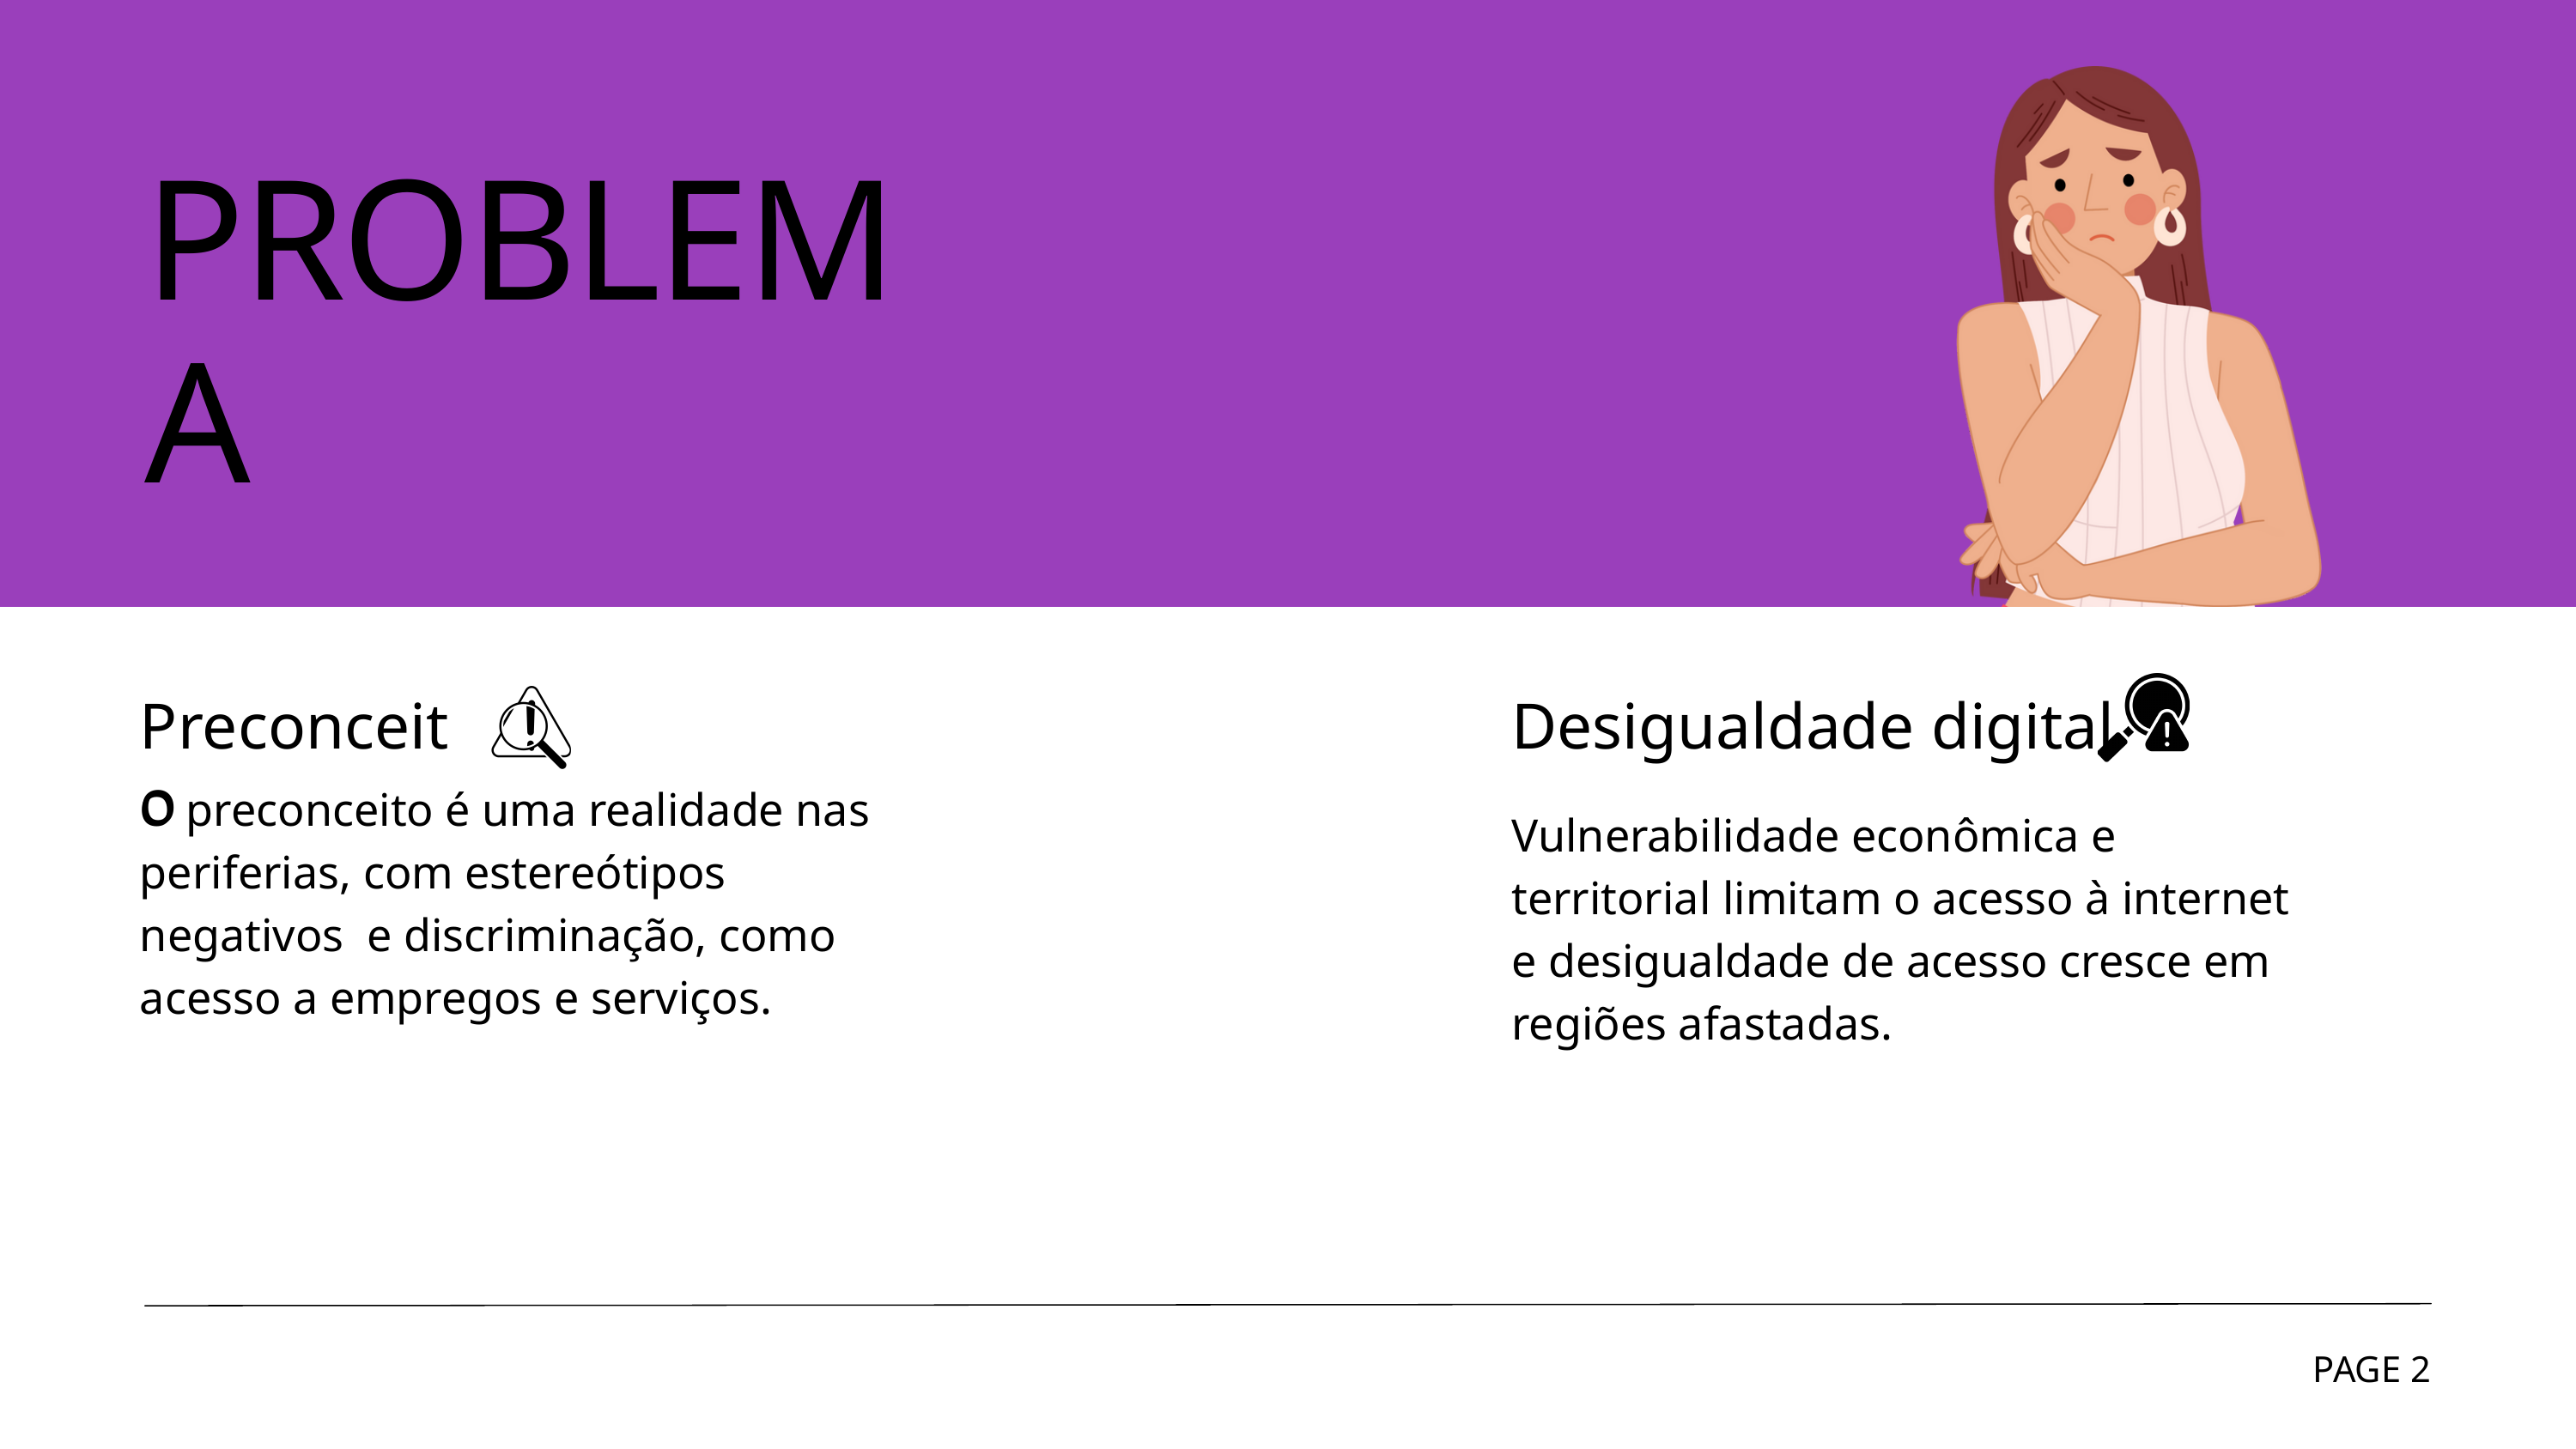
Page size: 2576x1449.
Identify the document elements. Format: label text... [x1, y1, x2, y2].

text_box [0, 606, 2576, 1449]
text_box [1954, 66, 2323, 603]
text_box PROBLEMA [144, 149, 929, 517]
